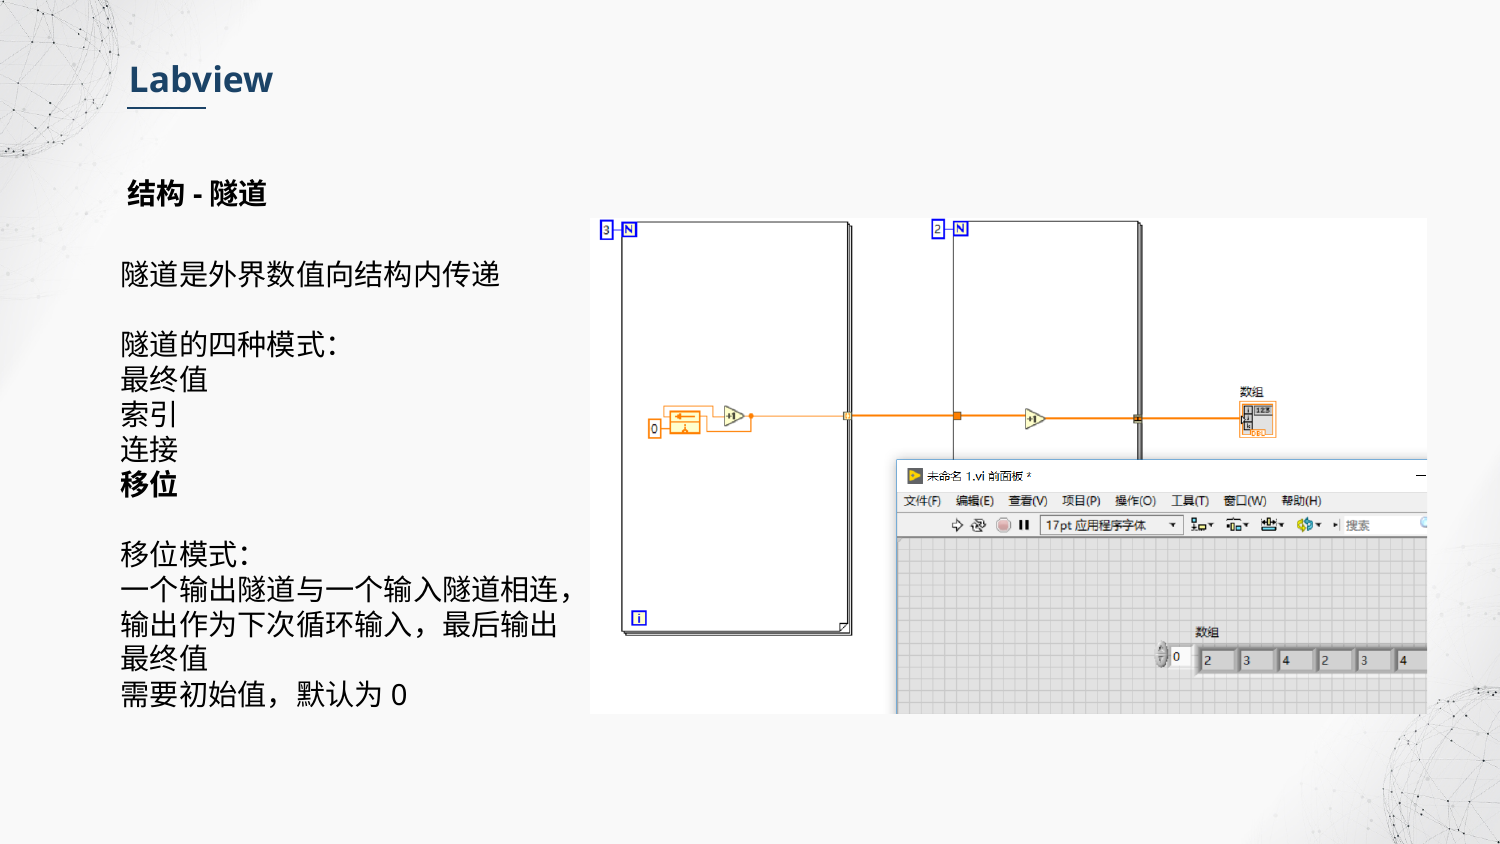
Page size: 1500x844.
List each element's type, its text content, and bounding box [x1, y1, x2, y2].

text_box 结构-隧道 [112, 168, 283, 218]
picture [0, 0, 1500, 844]
text_box 隧道是外界数值向结构内传递 隧道的四种模式： 最终值 索引 连接 移位 移位模式： 一个输出隧道与一个输入隧道相连，输出作为下次循环输入，最后输出最终值 需要初始值，默认为0 [105, 248, 590, 754]
text_box Labview [117, 51, 489, 106]
